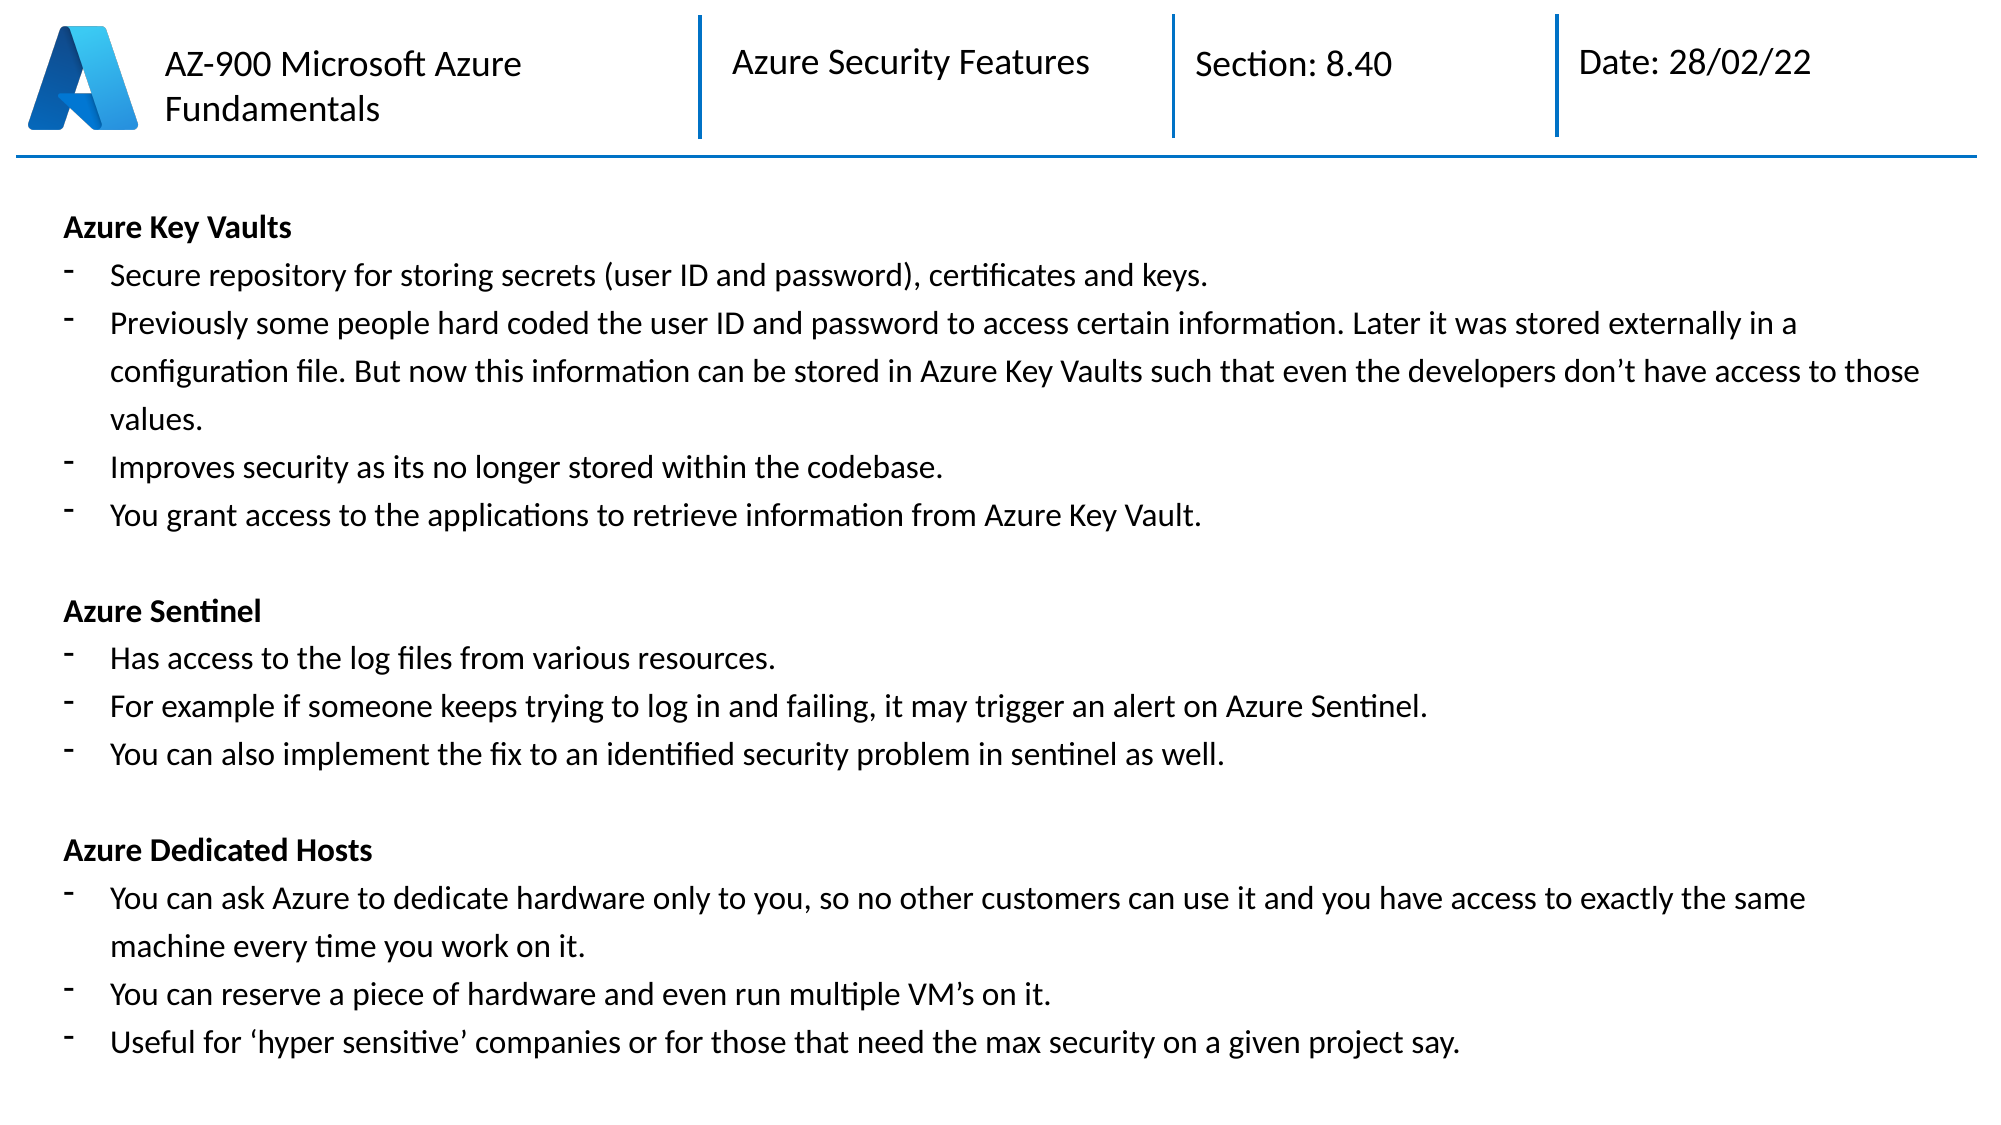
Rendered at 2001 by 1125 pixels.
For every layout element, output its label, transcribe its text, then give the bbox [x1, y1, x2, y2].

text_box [16, 13, 1978, 157]
text_box Azure Key Vaults Secure repository for storing secrets (user ID and password), certificates and keys. Previously some people hard coded the user ID and password to access certain information. Later it was stored externally in a configuration file. But now this information can be stored in Azure Key Vaults such that even the developers don’t have access to those values. Improves security as its no longer stored within the codebase. You grant access to the applications to retrieve information from Azure Key Vault. Azure Sentinel Has access to the log files from various resources. For example if someone keeps trying to log in and failing, it may trigger an alert on Azure Sentinel. You can also implement the fix to an identified security problem in sentinel as well. Azure Dedicated Hosts You can ask Azure to dedicate hardware only to you, so no other customers can use it and you have access to exactly the same machine every time you work on it. You can reserve a piece of hardware and even run multiple VM’s on it. Useful for ‘hyper sensitive’ companies or for those that need the max security on a given project say. [48, 190, 1945, 1068]
picture [23, 18, 143, 138]
